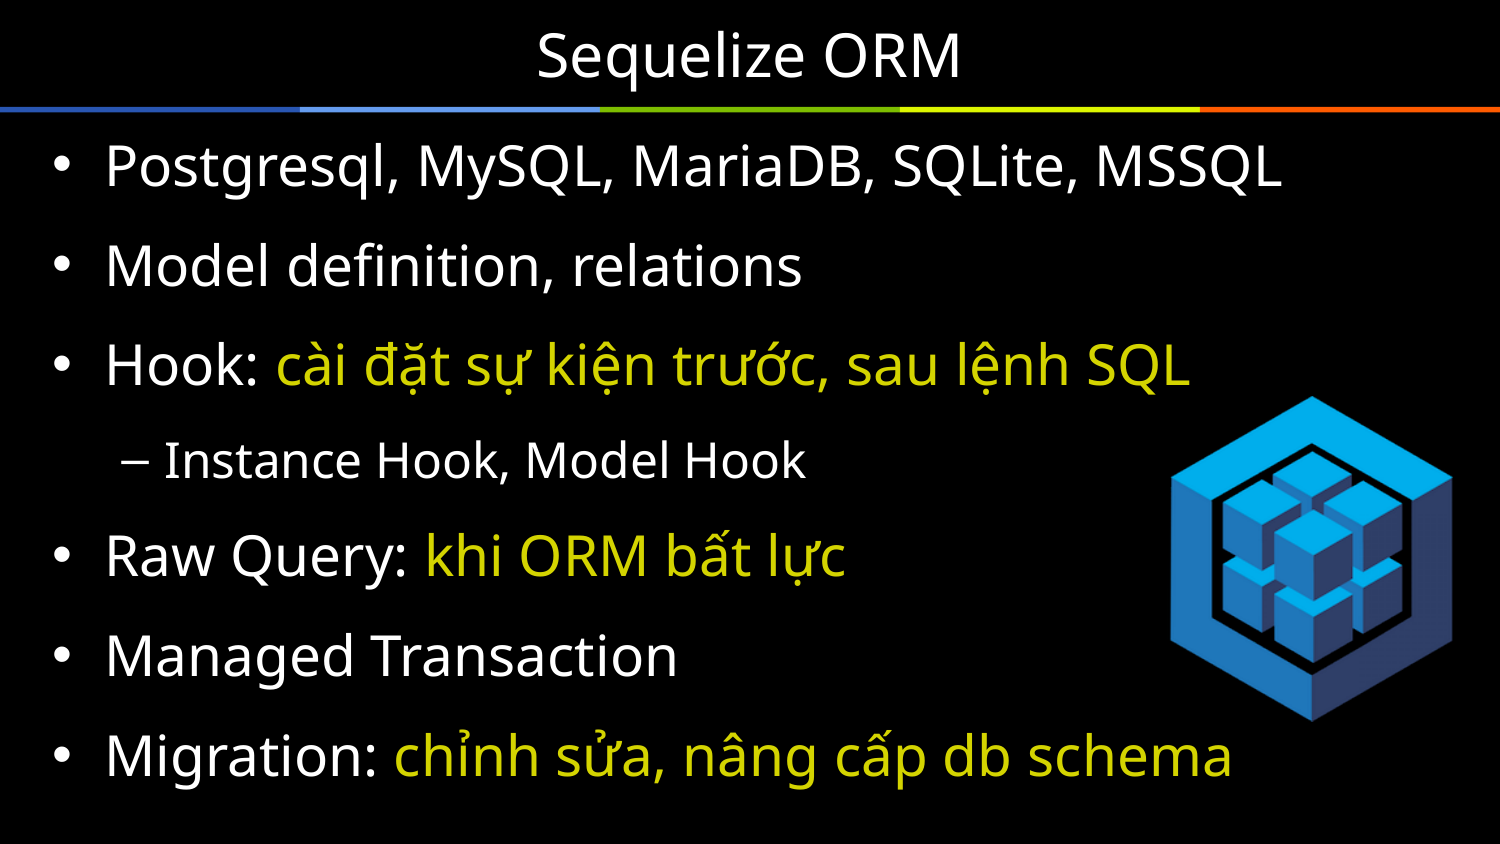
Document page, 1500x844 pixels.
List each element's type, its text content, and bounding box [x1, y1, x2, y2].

title Sequelize ORM [37, 9, 1463, 98]
list Postgresql, MySQL, MariaDB, SQLite, MSSQL Model definition, relations Hook: cài đặt sự kiện trước, sau lệnh SQL Instance Hook, Model Hook Raw Query: khi ORM bất lực Managed Transaction Migration: chỉnh sửa, nâng cấp db schema [37, 121, 1463, 799]
picture [1149, 396, 1476, 723]
